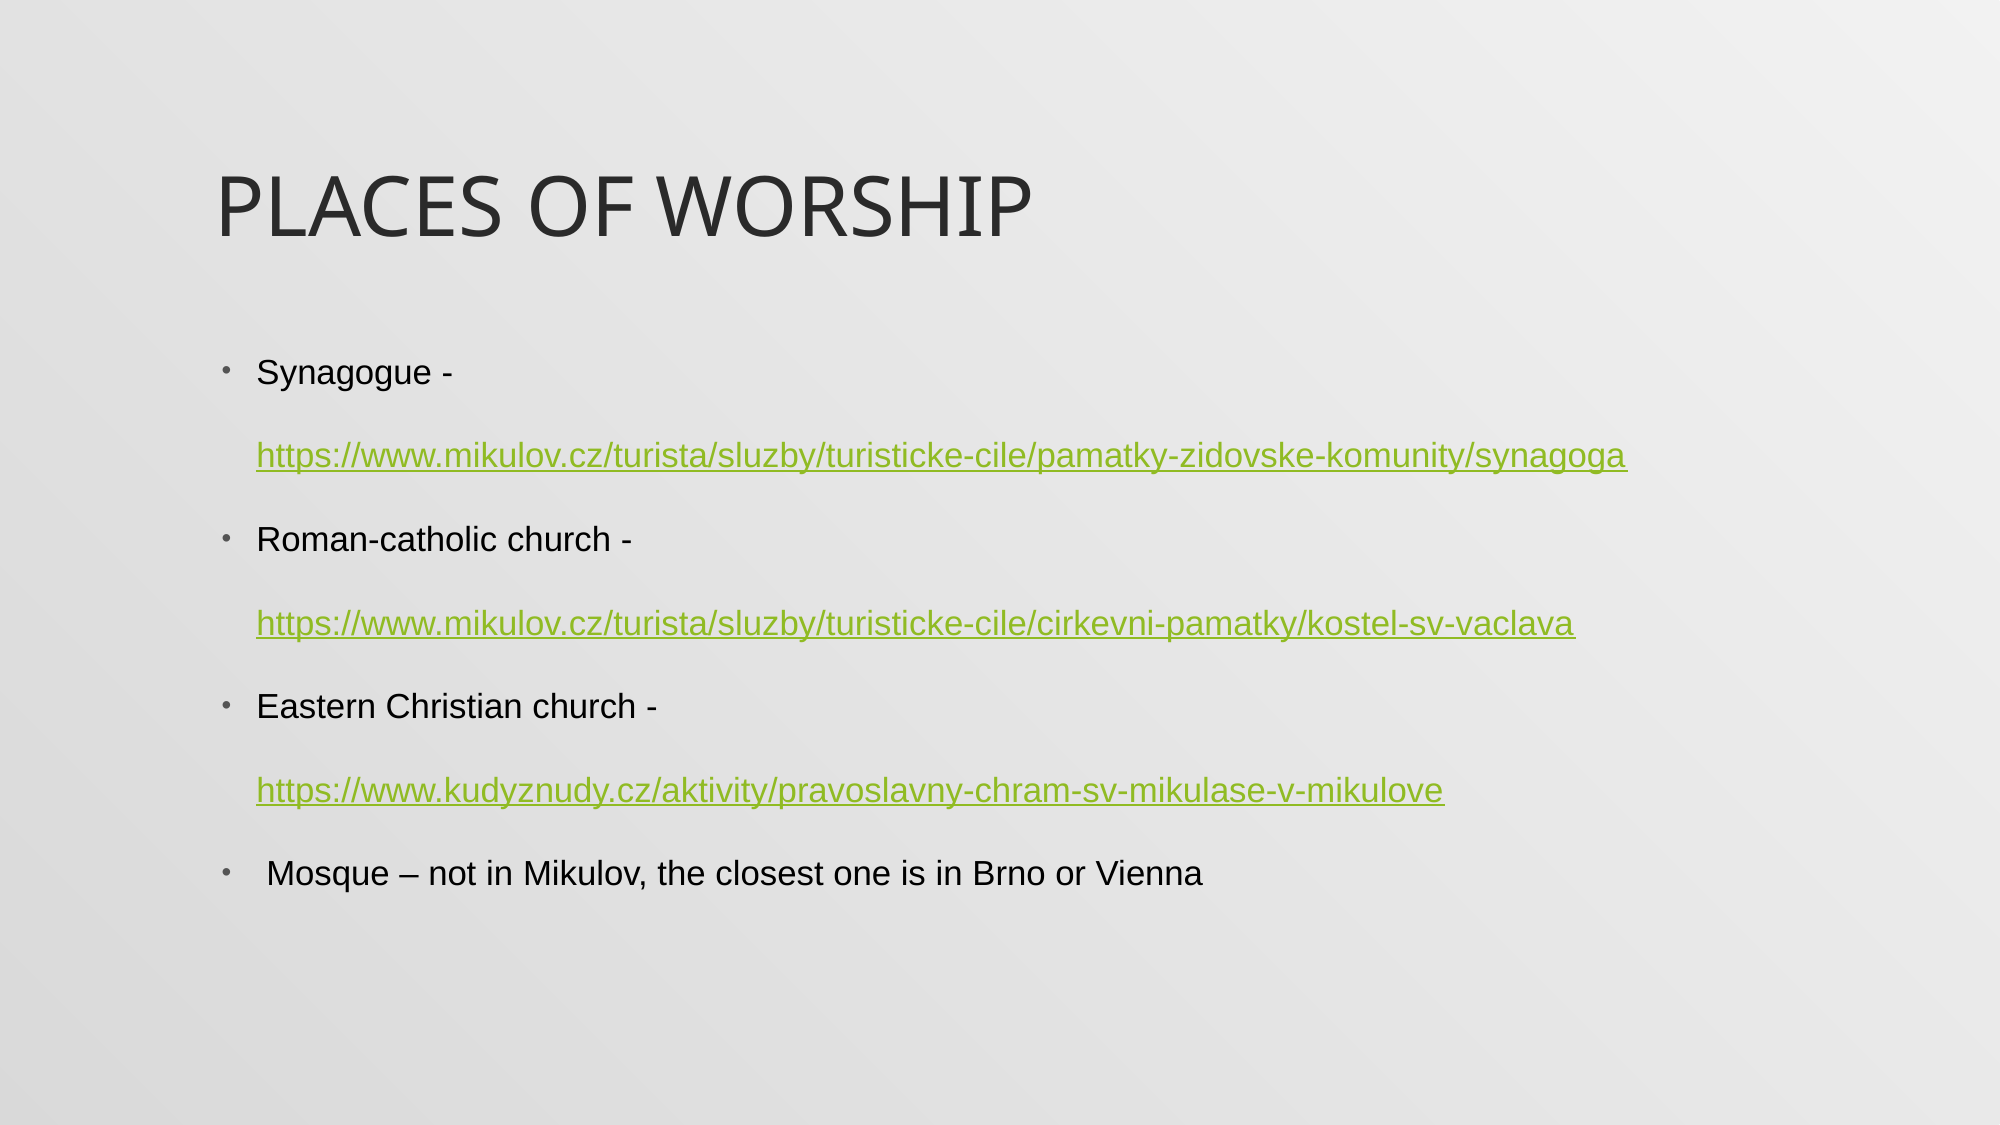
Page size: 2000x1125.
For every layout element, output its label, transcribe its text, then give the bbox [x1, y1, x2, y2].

title Places of Worship [199, 45, 1800, 263]
list Synagogue - https://www.mikulov.cz/turista/sluzby/turisticke-cile/pamatky-zidovske-komunity/synagoga Roman-catholic church - https://www.mikulov.cz/turista/sluzby/turisticke-cile/cirkevni-pamatky/kostel-sv-vaclava Eastern Christian church - https://www.kudyznudy.cz/aktivity/pravoslavny-chram-sv-mikulase-v-mikulove Mosque – not in Mikulov, the closest one is in Brno or Vienna [199, 299, 1800, 1013]
